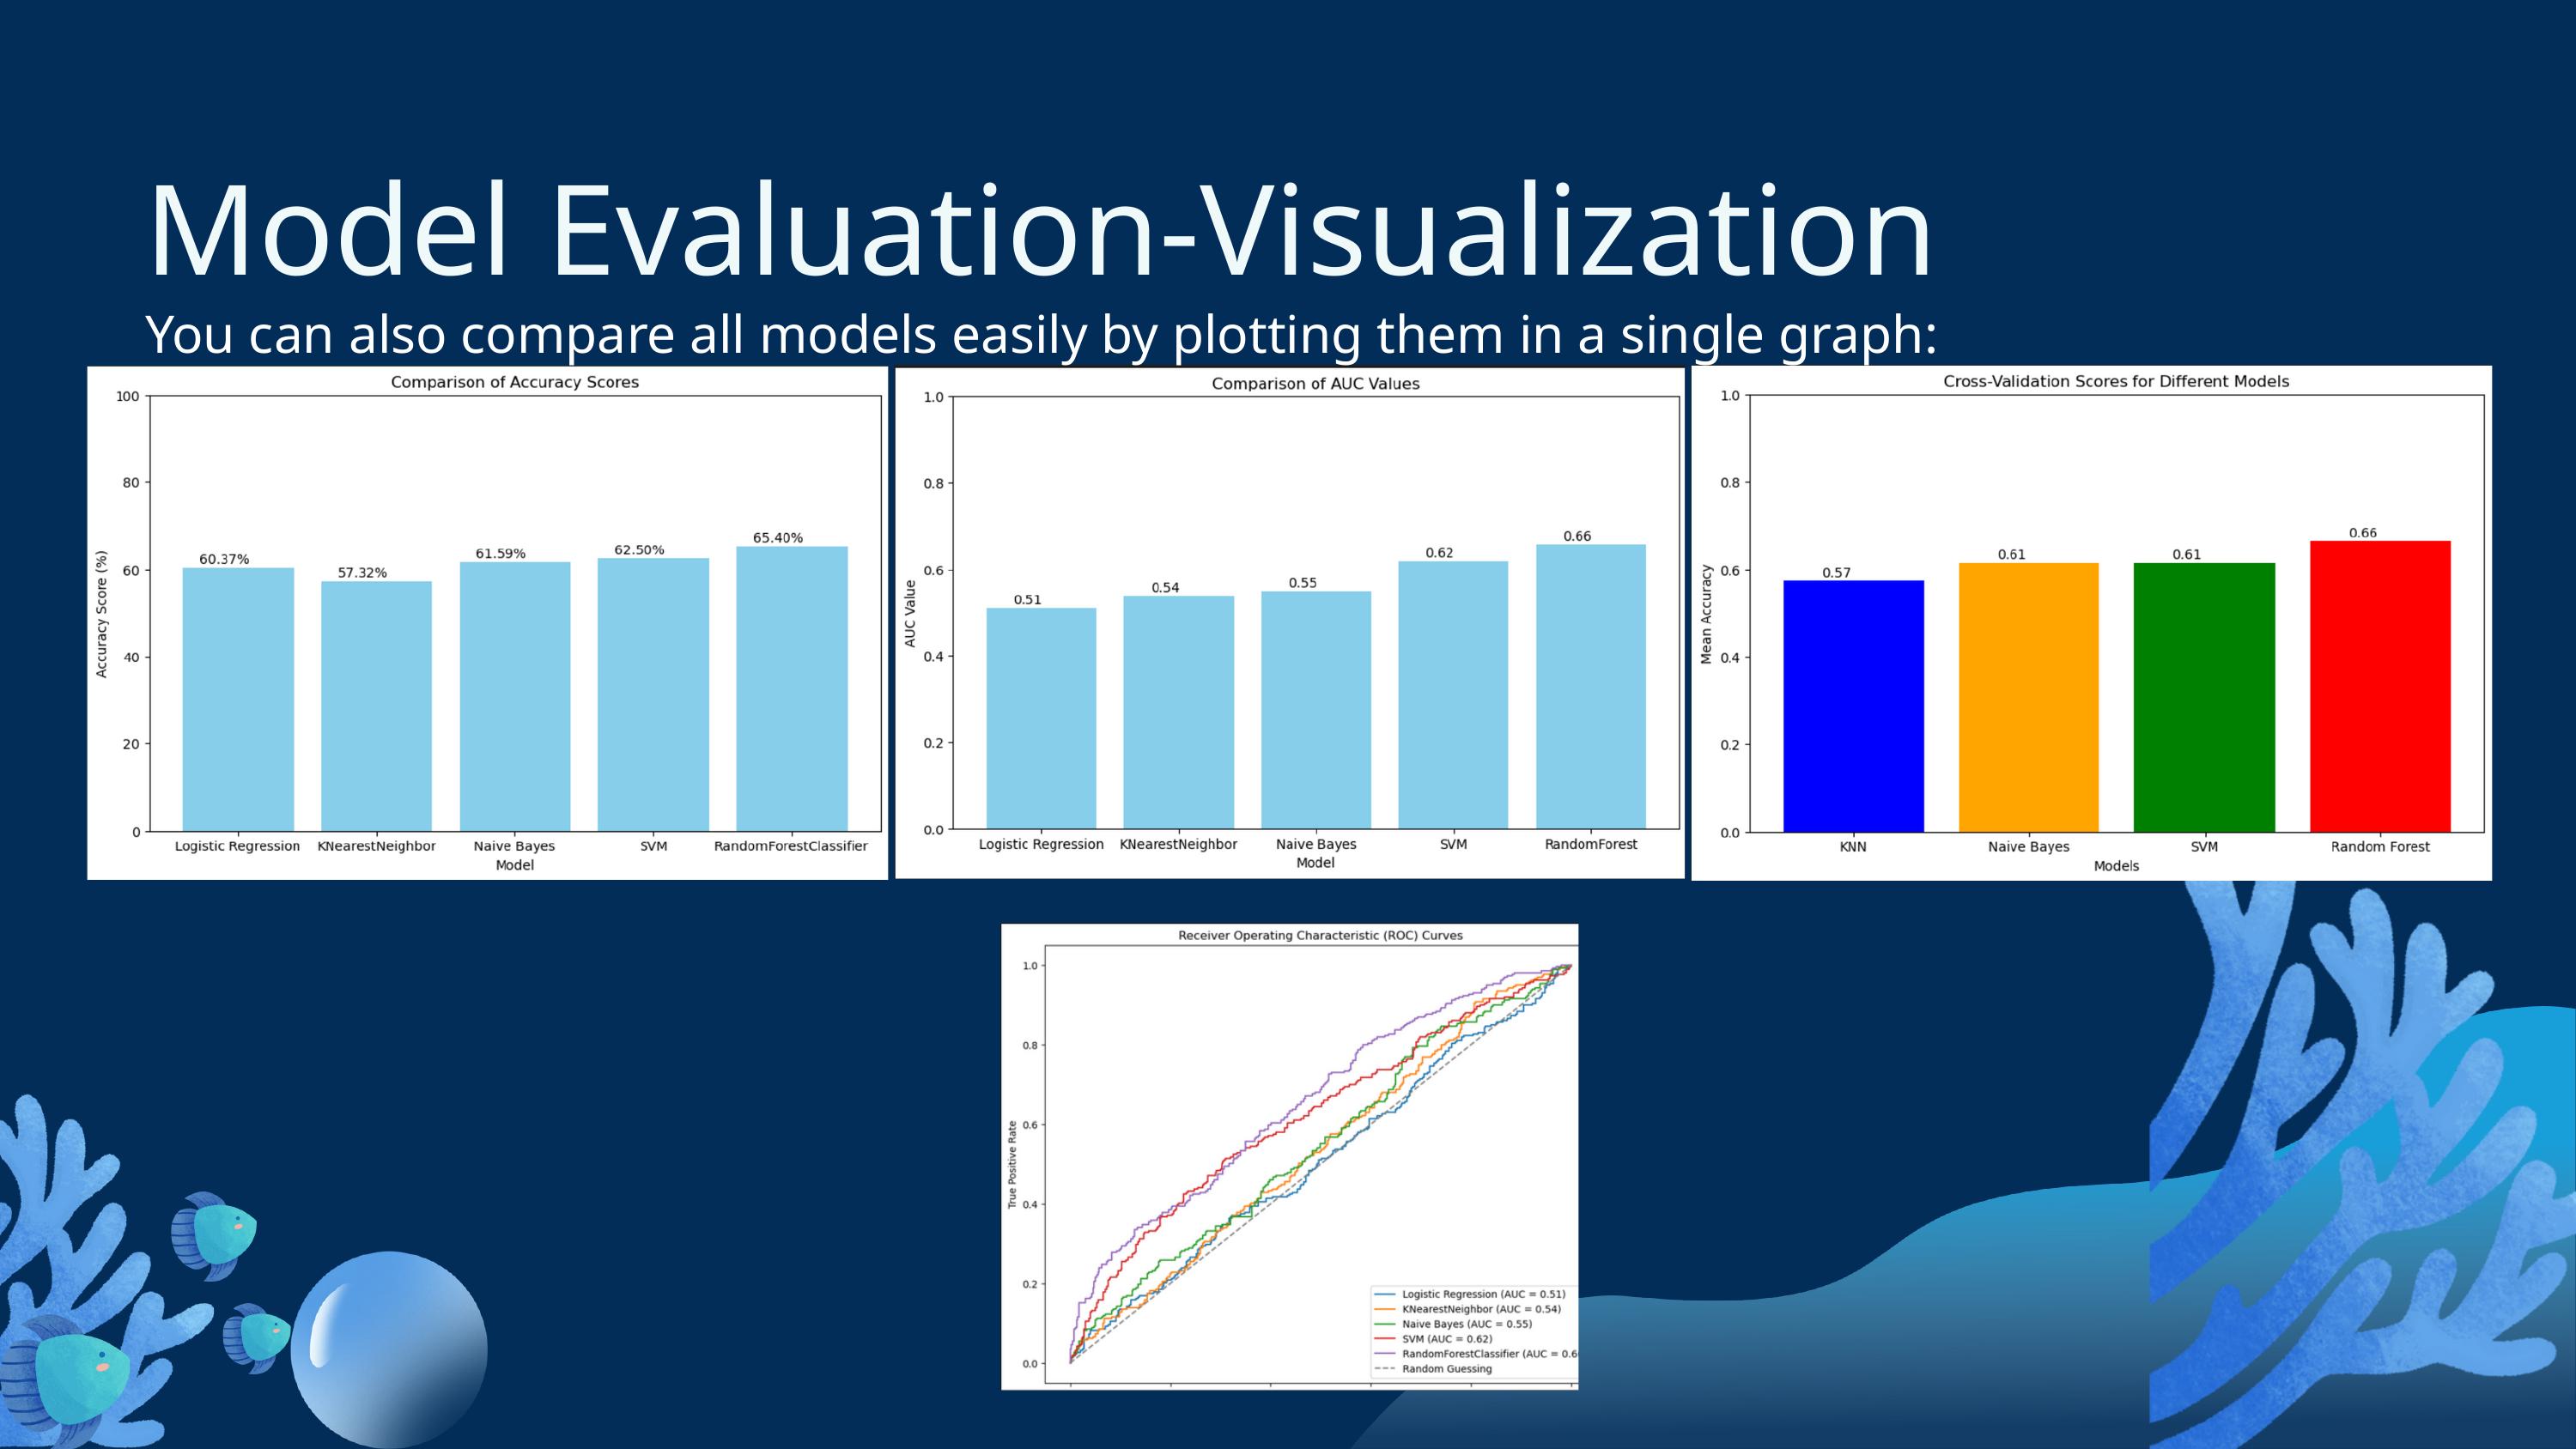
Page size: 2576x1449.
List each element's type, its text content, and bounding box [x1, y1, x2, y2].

text_box [1691, 365, 2493, 881]
text_box [0, 1047, 215, 1190]
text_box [0, 1191, 291, 1449]
text_box [2149, 824, 2576, 1449]
text_box [1000, 923, 1579, 1391]
text_box [894, 365, 1686, 879]
text_box Model Evaluation-Visualization [144, 124, 2432, 300]
text_box You can also compare all models easily by plotting them in a single graph: [145, 290, 2388, 364]
text_box [295, 1251, 488, 1449]
text_box [1350, 1006, 2149, 1449]
text_box [87, 366, 889, 880]
